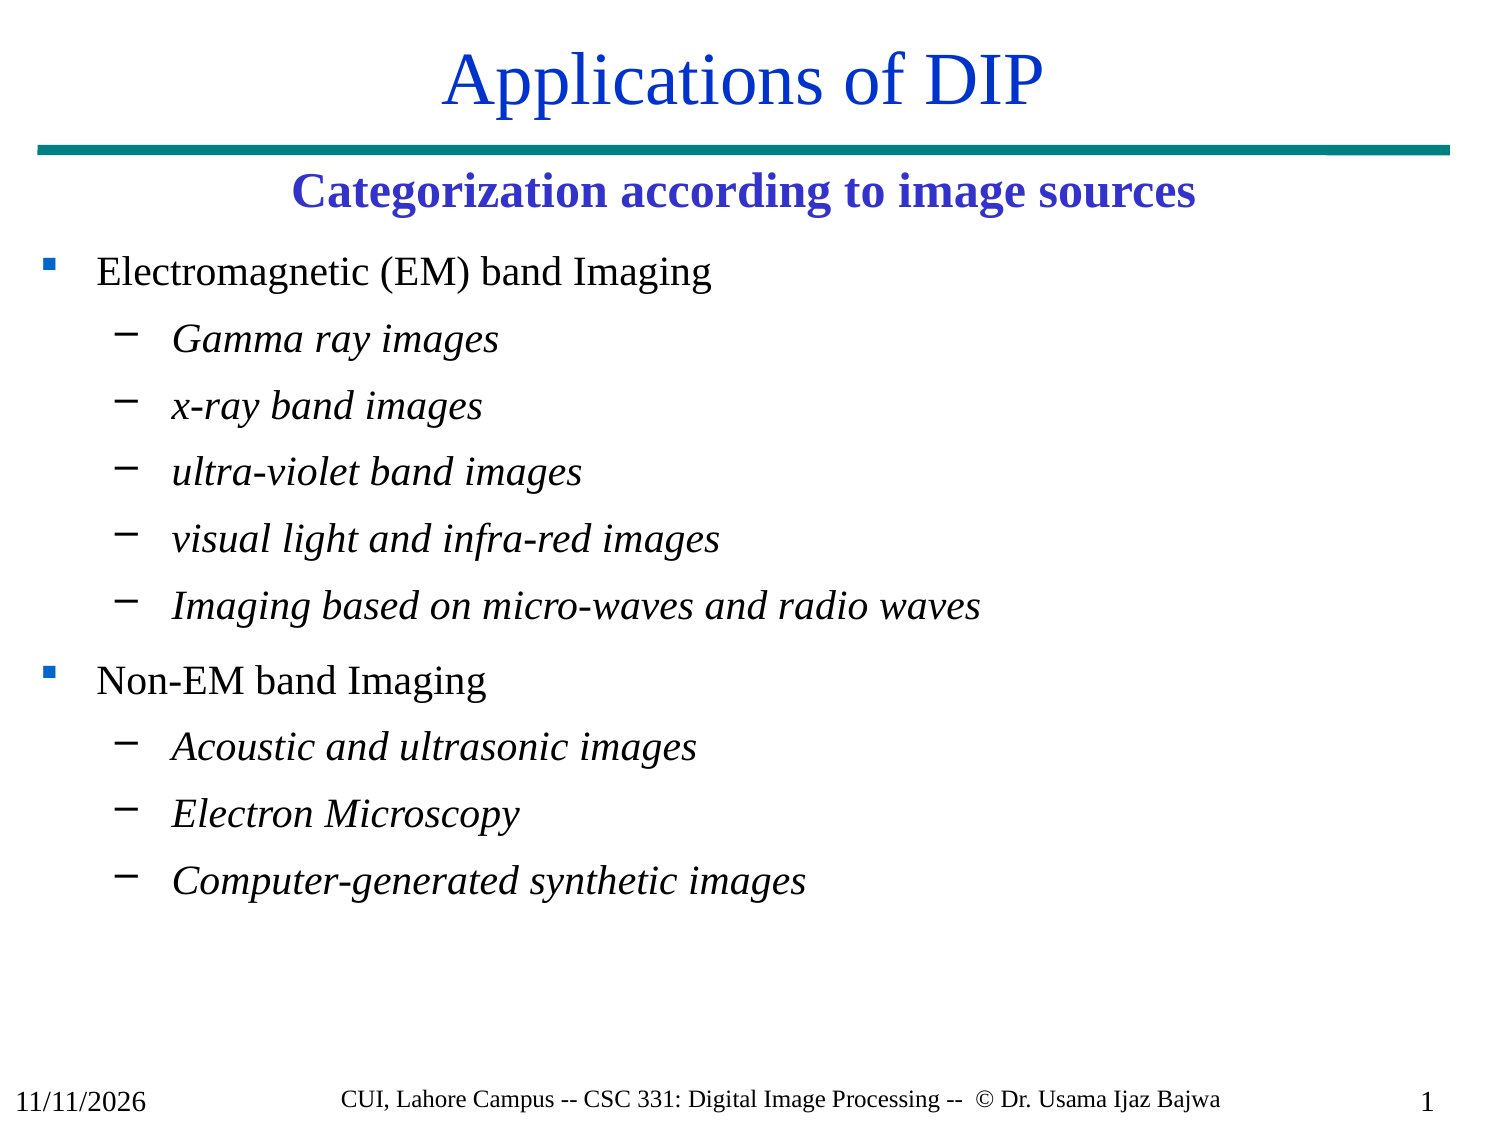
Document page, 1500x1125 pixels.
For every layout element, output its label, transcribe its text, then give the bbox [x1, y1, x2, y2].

footer CUI, Lahore Campus -- CSC 331: Digital Image Processing -- © Dr. Usama Ijaz Bajwa [174, 1074, 1387, 1125]
list Categorization according to image sources Electromagnetic (EM) band Imaging Gamma ray images x-ray band images ultra-violet band images visual light and infra-red images Imaging based on micro-waves and radio waves Non-EM band Imaging Acoustic and ultrasonic images Electron Microscopy Computer-generated synthetic images [24, 149, 1463, 1063]
slide_number 1 [1387, 1074, 1451, 1125]
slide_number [0, 1074, 174, 1125]
title Applications of DIP [37, 0, 1450, 149]
